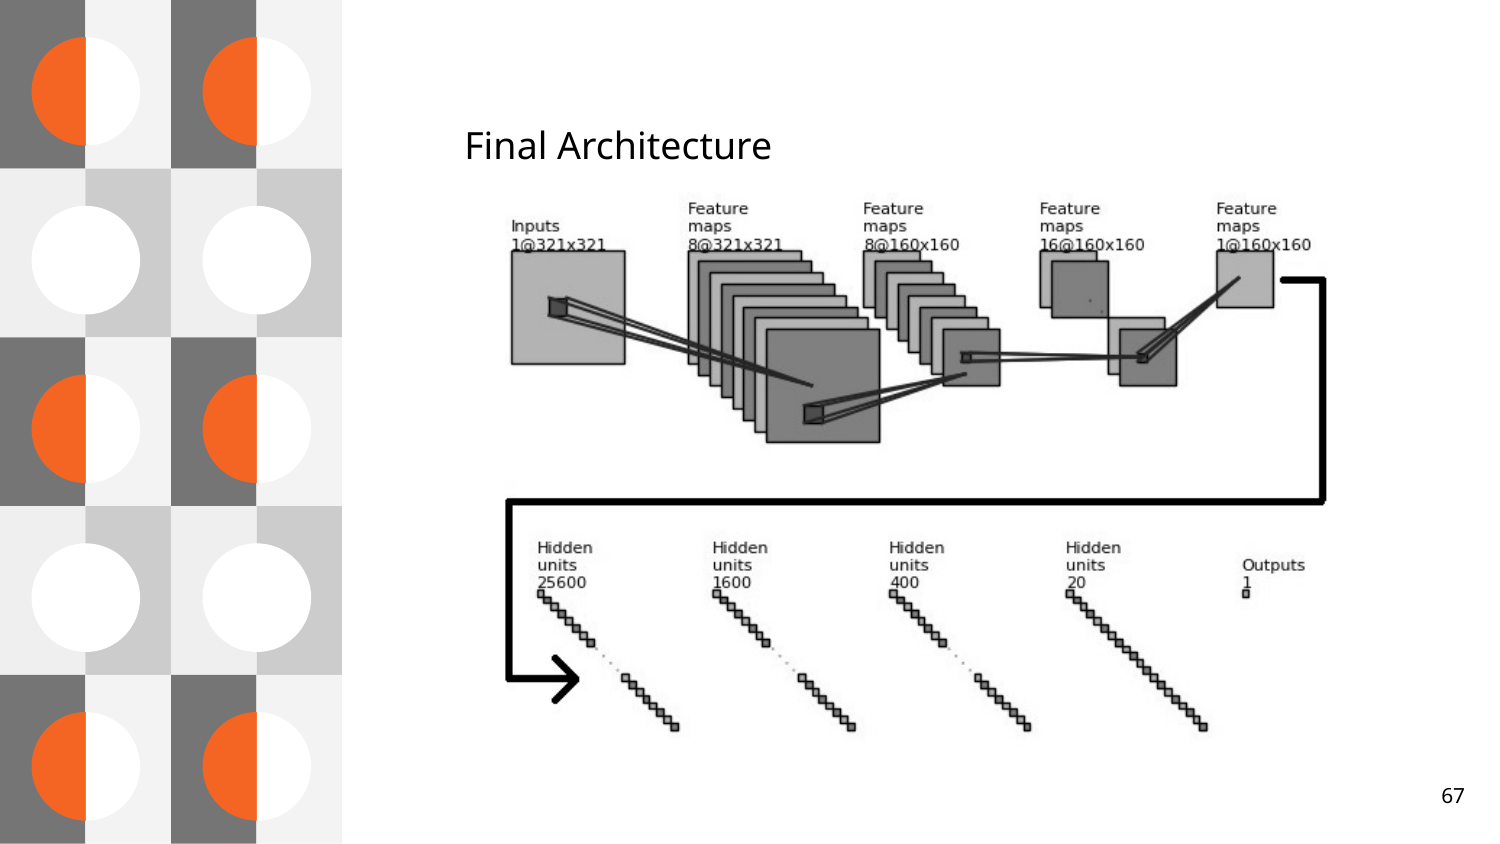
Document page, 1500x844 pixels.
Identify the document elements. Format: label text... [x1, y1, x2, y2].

list Final Architecture [449, 100, 1384, 182]
picture [493, 181, 1354, 794]
slide_number ‹#› [1389, 764, 1480, 830]
